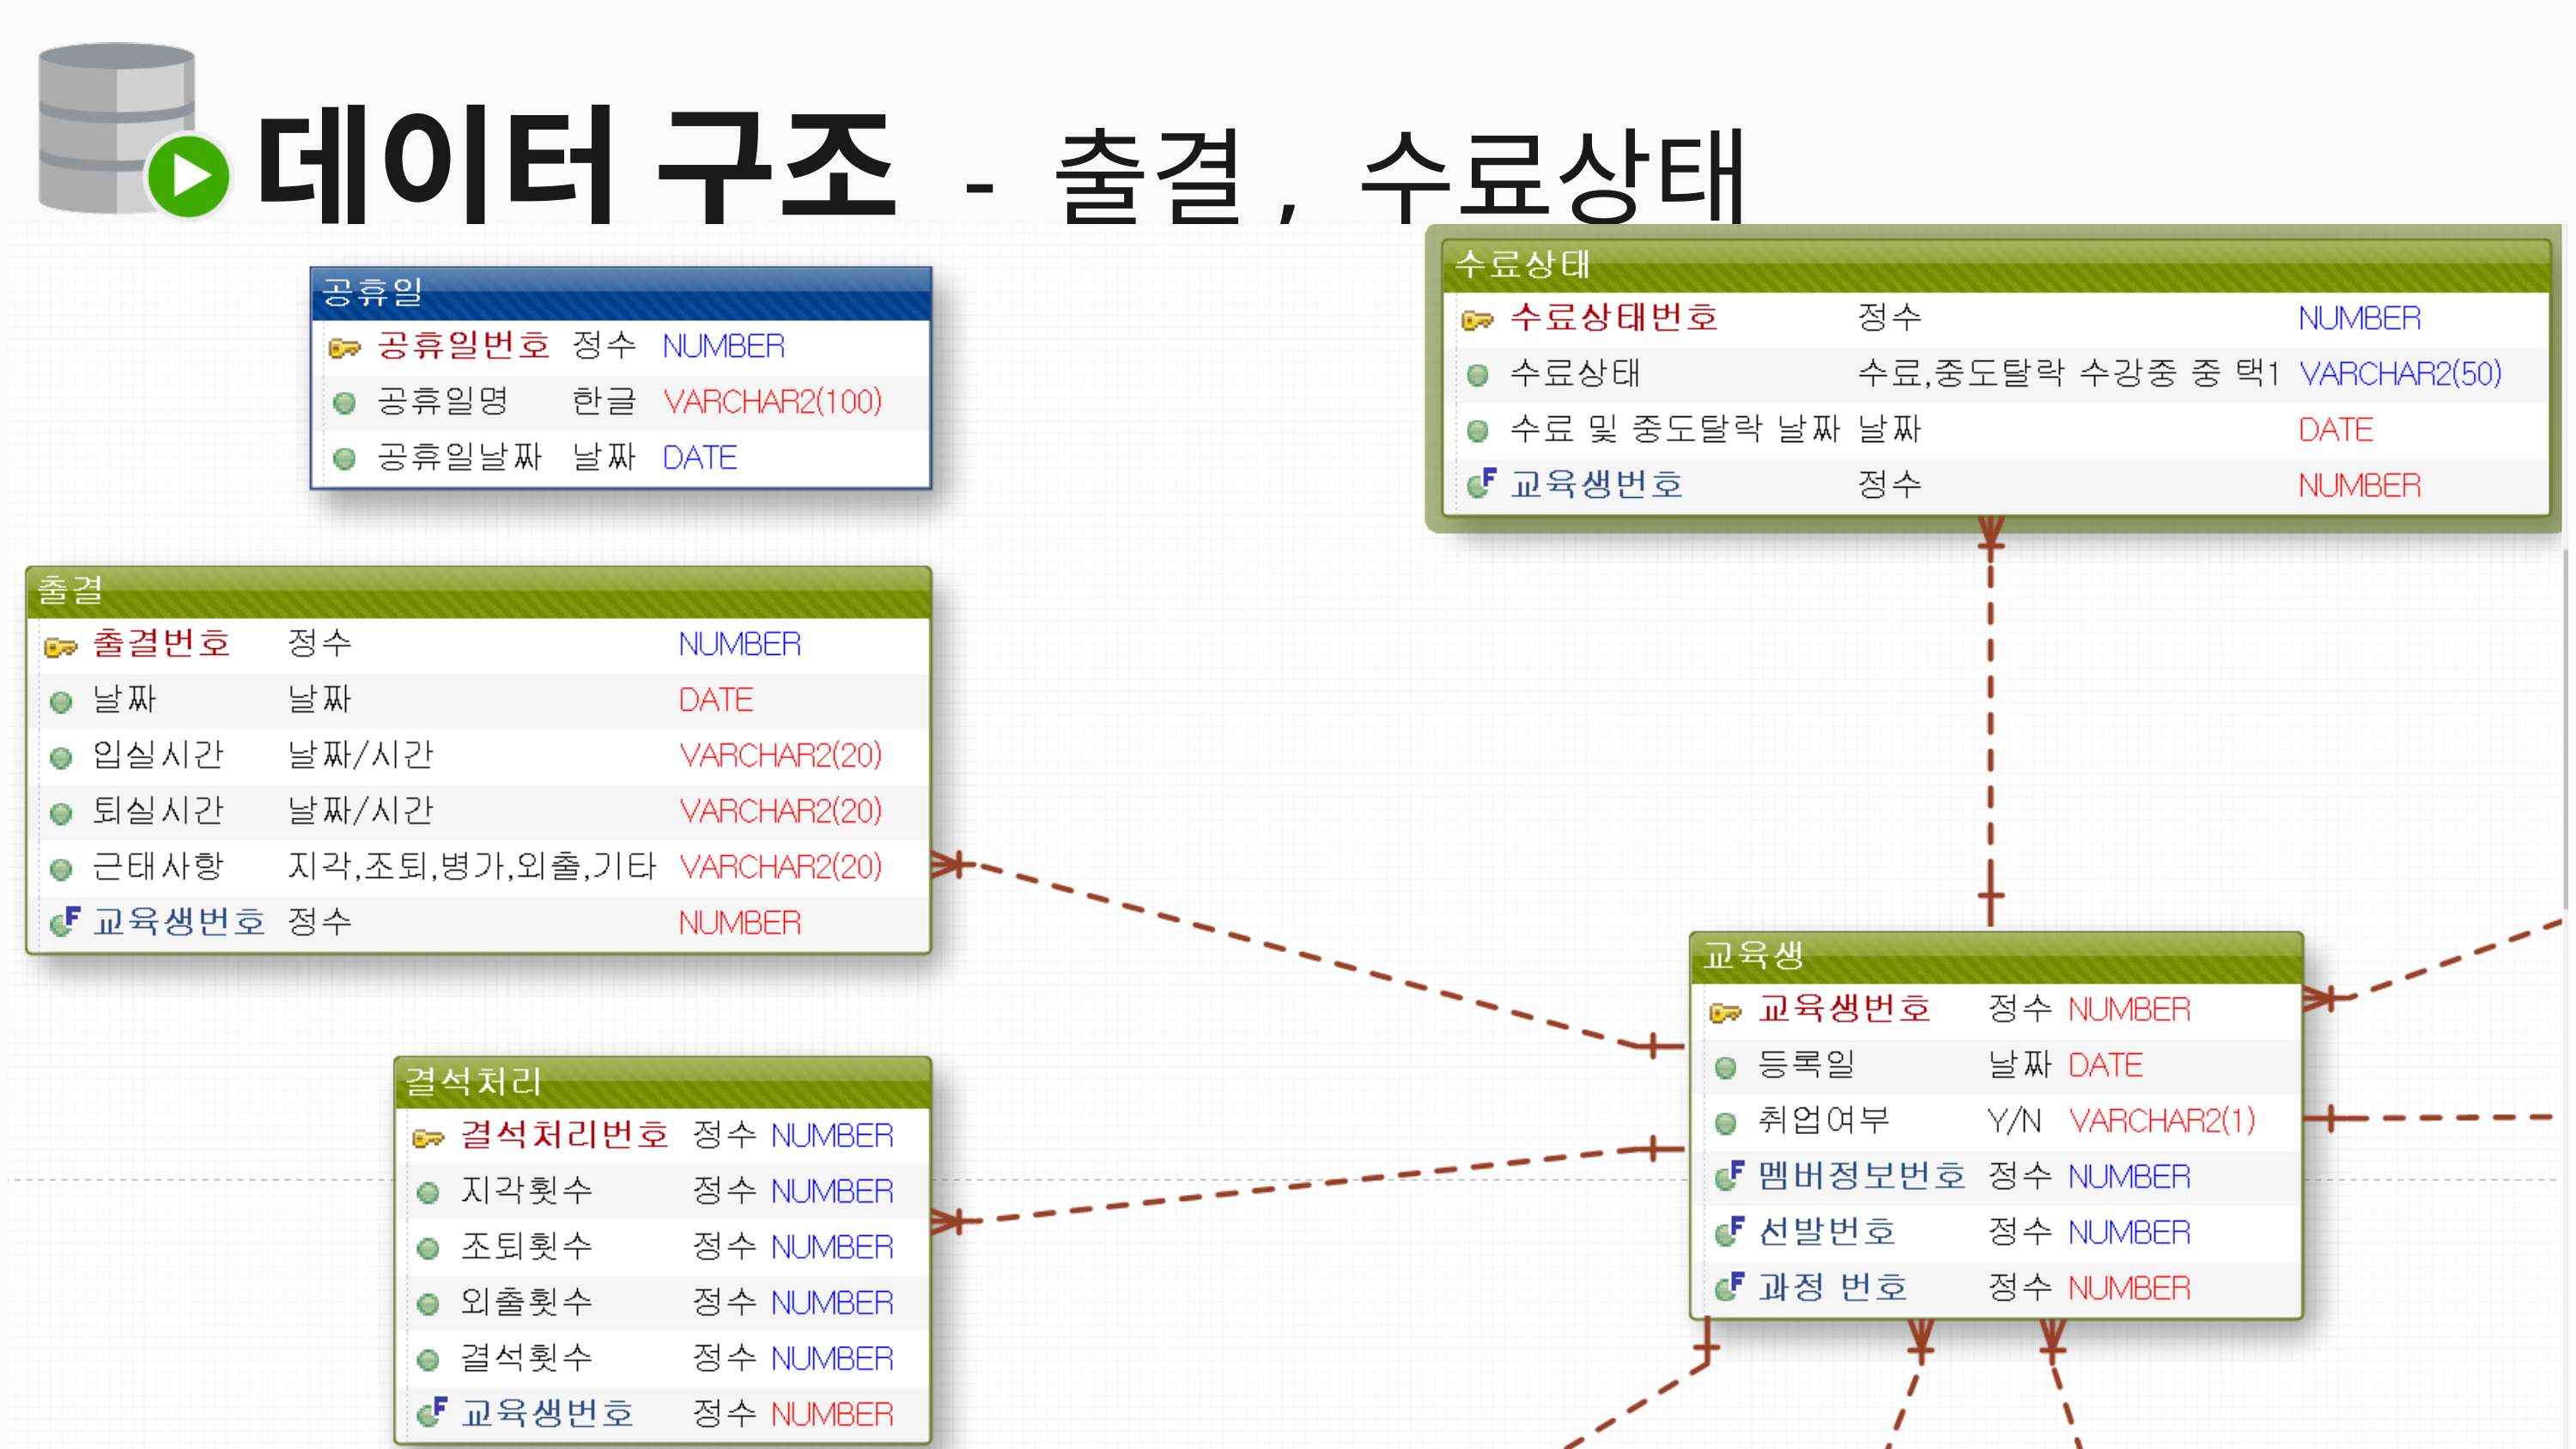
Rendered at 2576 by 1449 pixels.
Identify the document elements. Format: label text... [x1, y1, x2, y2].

picture [8, 10, 2568, 1449]
text_box 데이터 구조 - 출결, 수료상태 [252, 52, 2085, 221]
